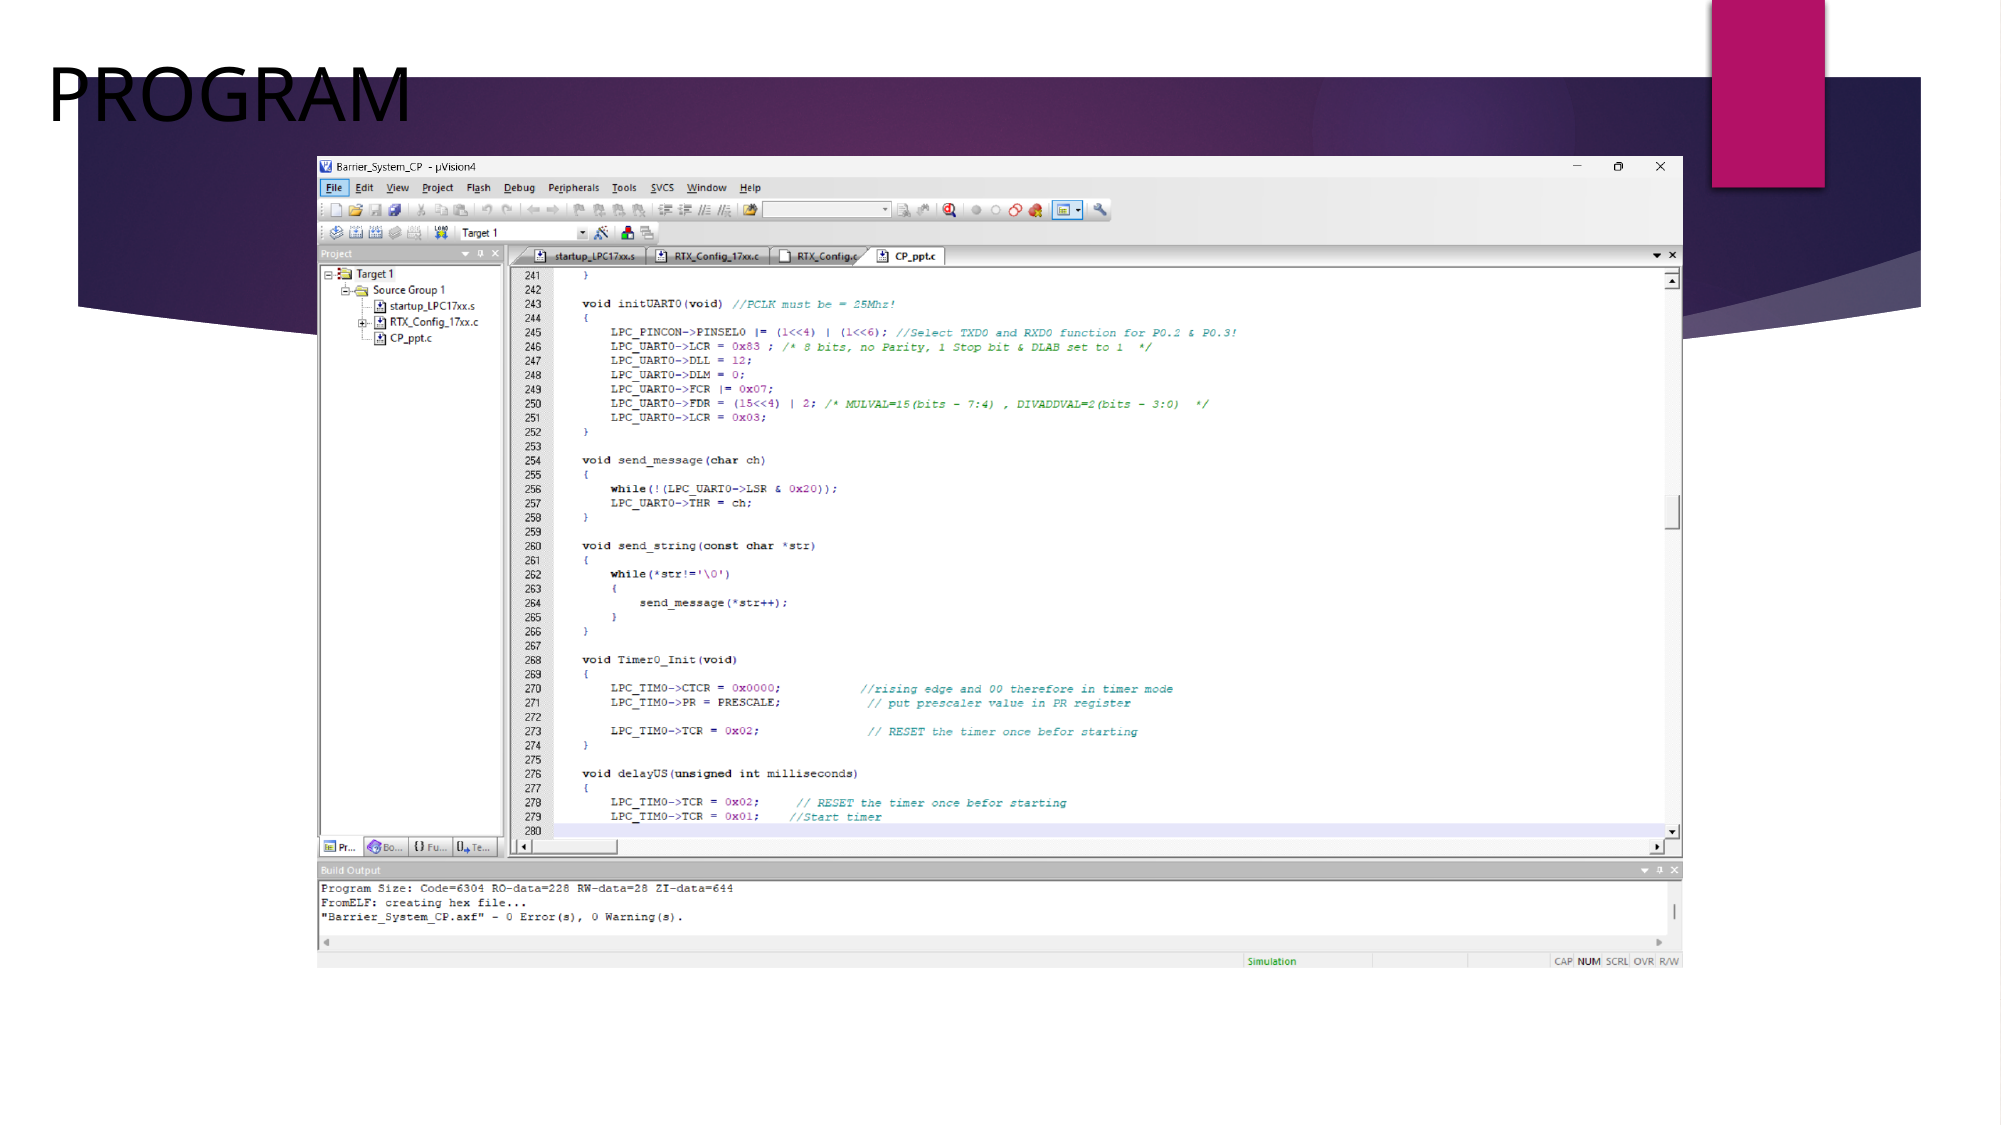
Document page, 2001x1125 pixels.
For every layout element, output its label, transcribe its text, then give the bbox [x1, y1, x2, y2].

picture [316, 156, 1684, 969]
text_box PROGRAM [31, 33, 1469, 150]
